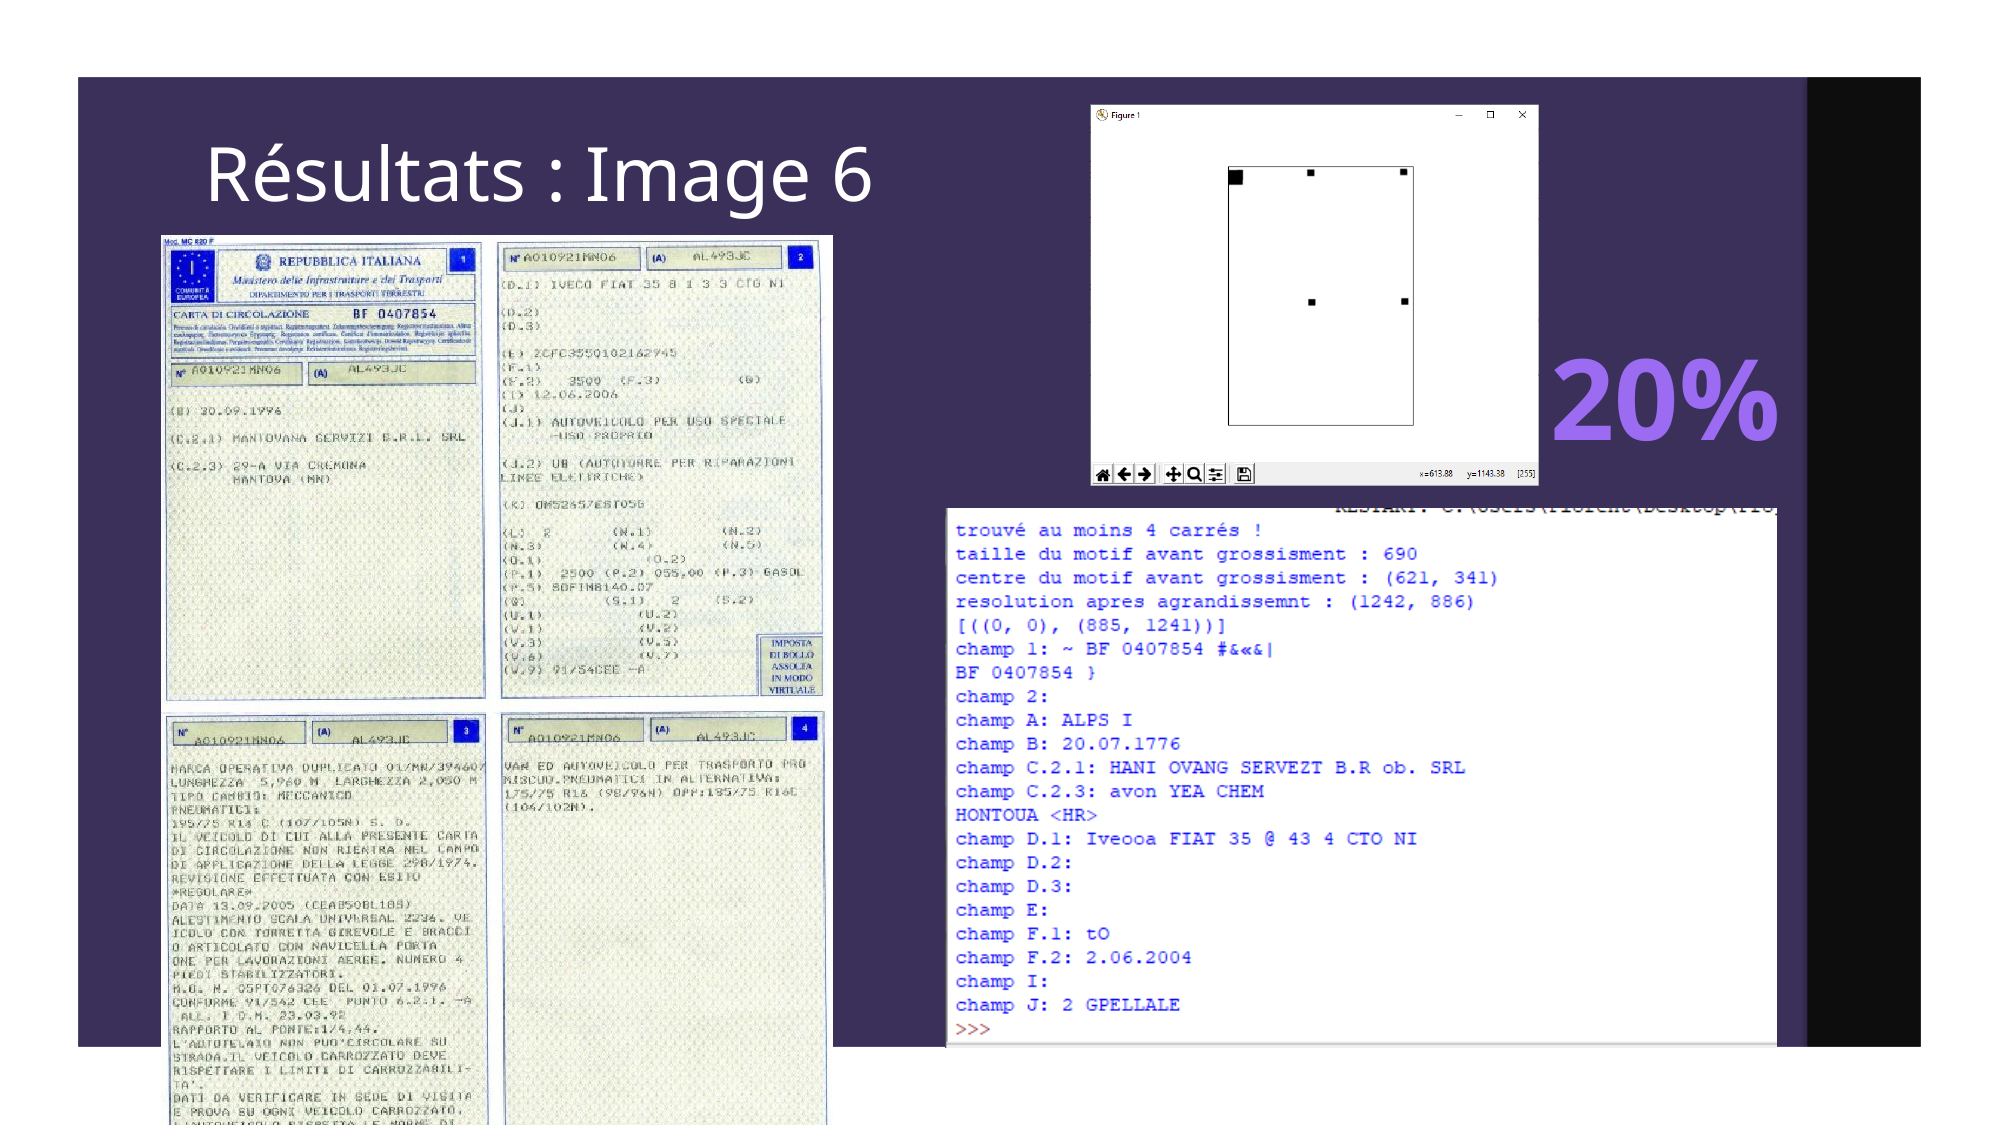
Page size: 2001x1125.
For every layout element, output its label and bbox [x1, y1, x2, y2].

text_box [0, 0, 2000, 1125]
picture [161, 235, 833, 1125]
list [945, 508, 1777, 1048]
picture [1089, 103, 1539, 486]
